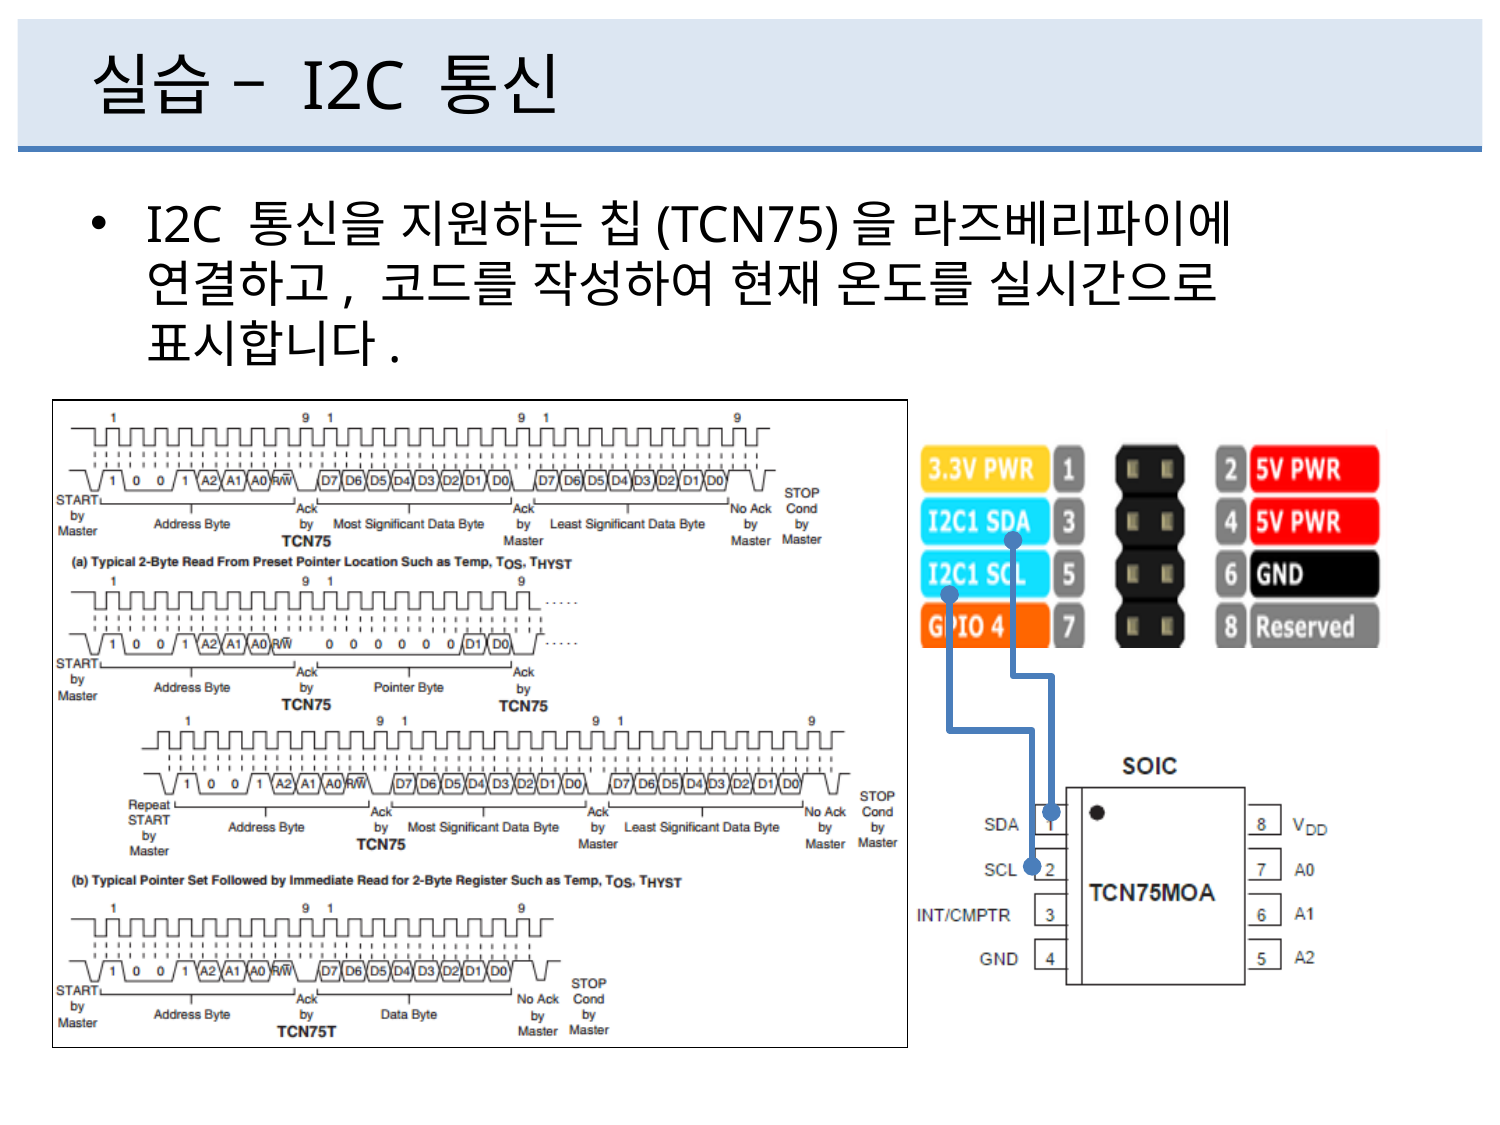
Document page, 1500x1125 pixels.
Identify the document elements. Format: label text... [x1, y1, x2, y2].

picture [52, 400, 907, 1047]
title 실습 – I2C 통신 [75, 19, 857, 147]
list I2C 통신을 지원하는 칩(TCN75)을 라즈베리파이에 연결하고, 코드를 작성하여 현재 온도를 실시간으로 표시합니다. [75, 184, 1425, 1012]
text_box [912, 429, 1390, 1018]
